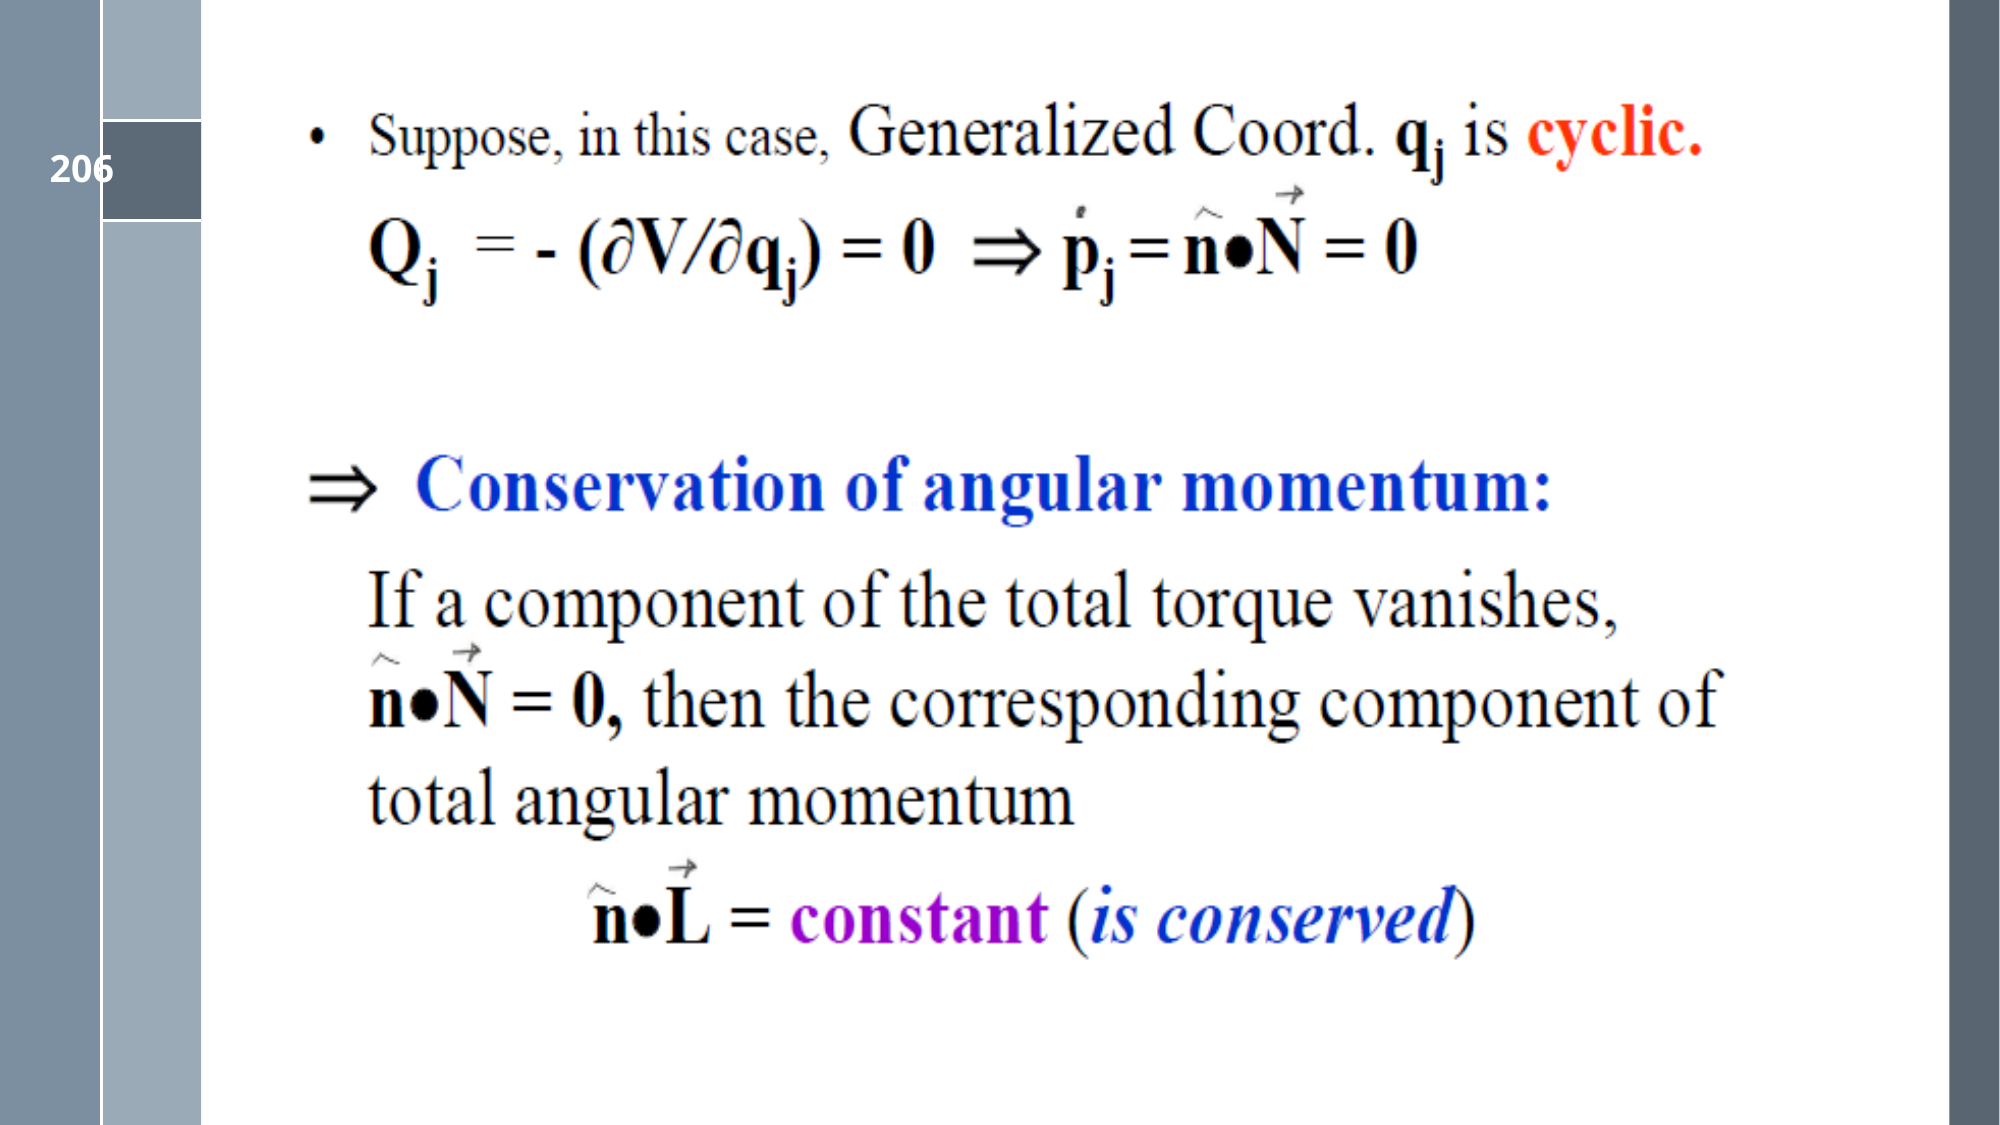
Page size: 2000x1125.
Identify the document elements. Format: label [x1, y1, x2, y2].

picture [274, 49, 1763, 1025]
